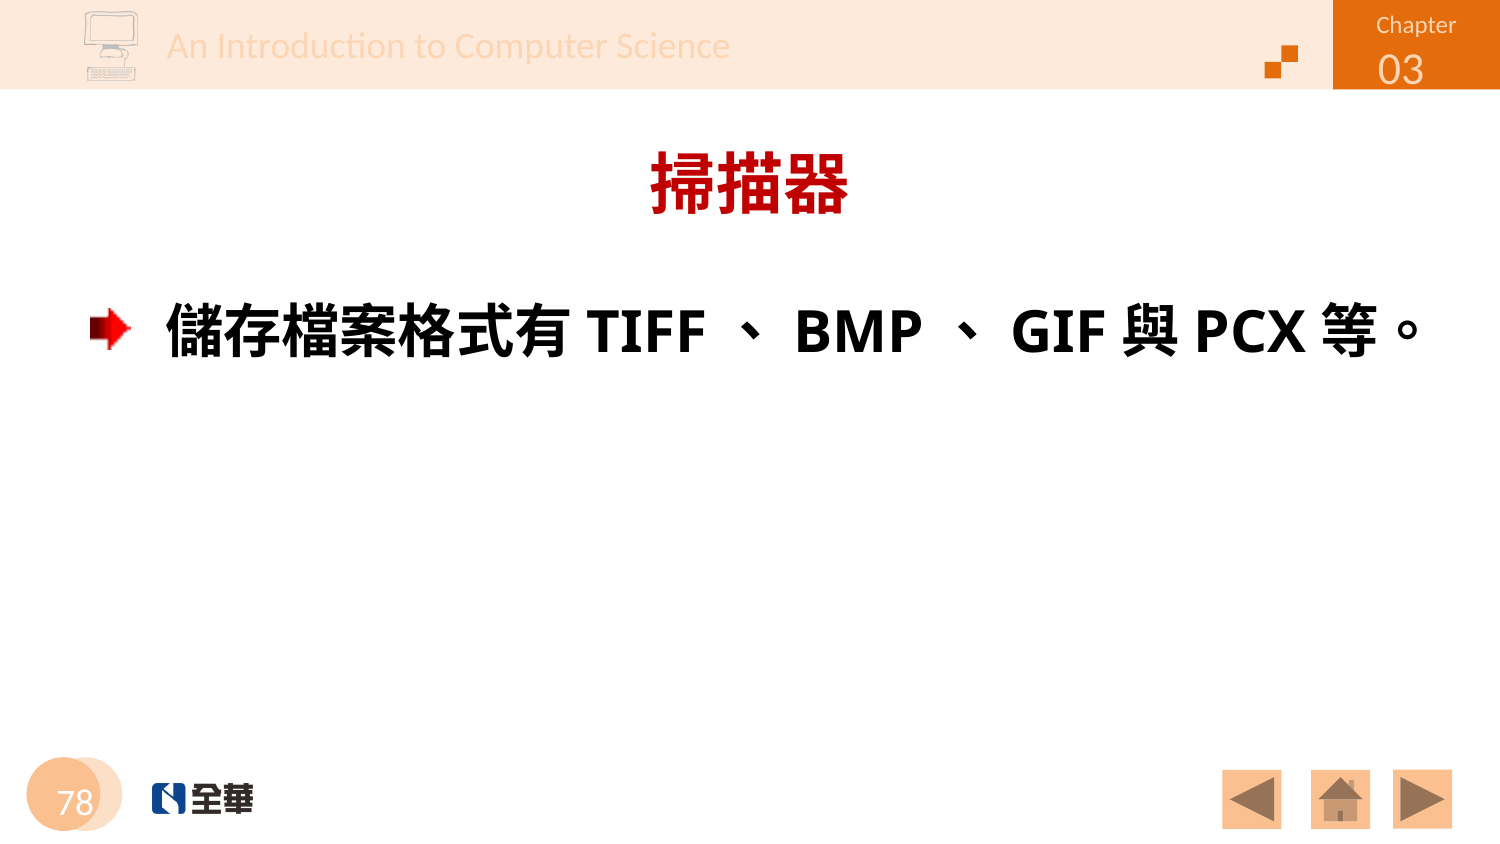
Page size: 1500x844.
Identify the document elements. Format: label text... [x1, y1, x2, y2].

picture [152, 783, 253, 814]
picture [90, 308, 131, 350]
picture [84, 11, 138, 81]
list 儲存檔案格式有TIFF、BMP、GIF與PCX等。 [75, 272, 1425, 754]
title 掃描器 [75, 119, 1425, 245]
